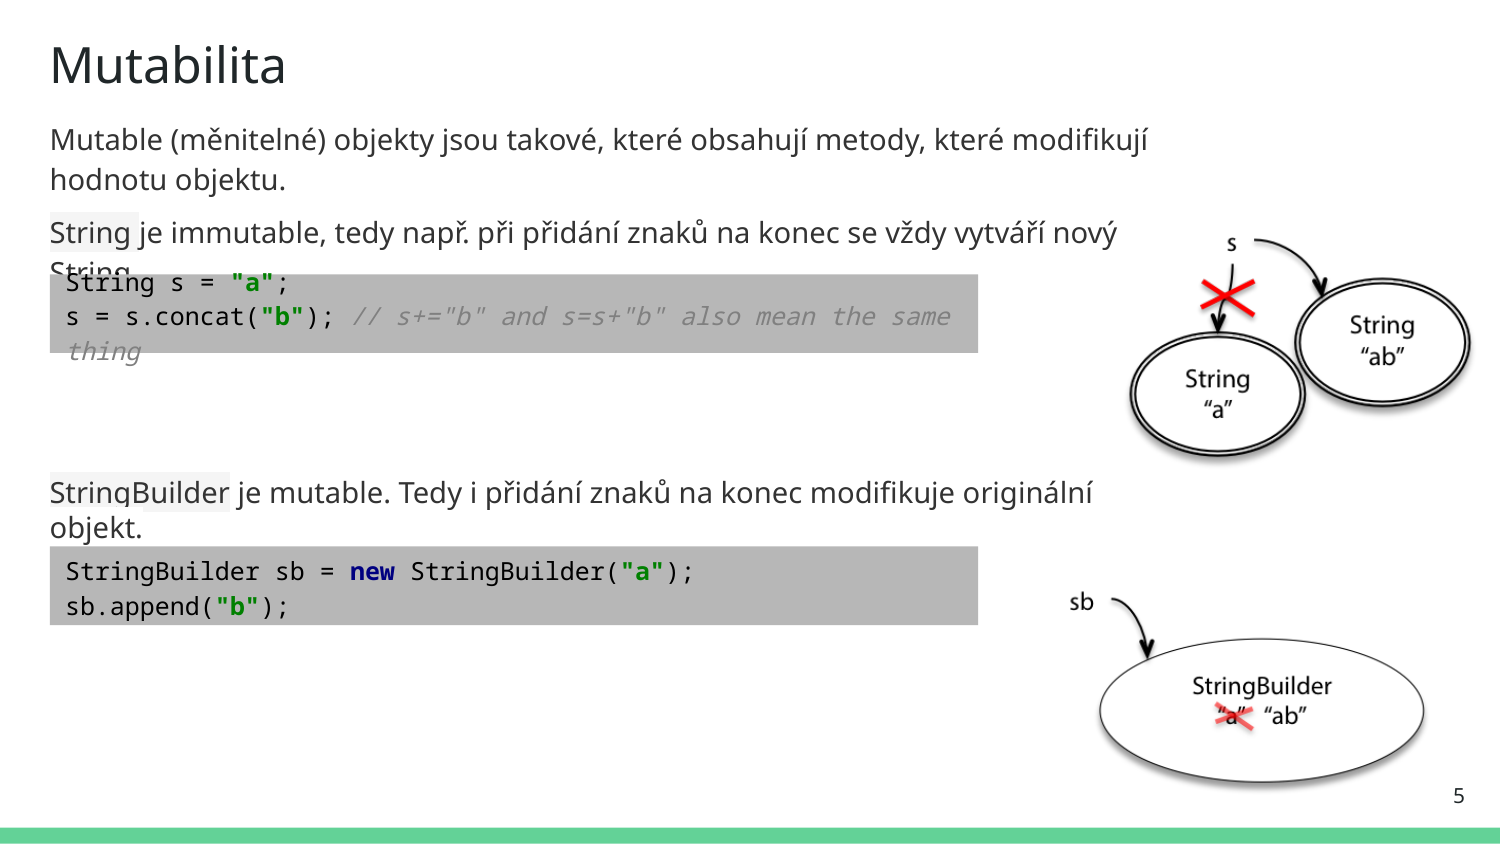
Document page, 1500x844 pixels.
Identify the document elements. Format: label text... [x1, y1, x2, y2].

picture [1054, 574, 1433, 798]
text_box StringBuilder sb = new StringBuilder("a"); sb.append("b"); [49, 546, 979, 626]
picture [1120, 214, 1481, 473]
text_box StringBuilder je mutable. Tedy i přidání znaků na konec modifikuje originální objekt. [34, 484, 1146, 534]
slide_number 5 [1389, 764, 1480, 830]
title Mutabilita [34, 18, 1433, 113]
text_box Mutable (měnitelné) objekty jsou takové, které obsahují metody, které modifikují hodnotu objektu. String je immutable, tedy např. při přidání znaků na konec se vždy vytváří nový String. [34, 101, 1179, 225]
text_box String s = "a"; s = s.concat("b"); // s+="b" and s=s+"b" also mean the same thing [49, 274, 979, 353]
